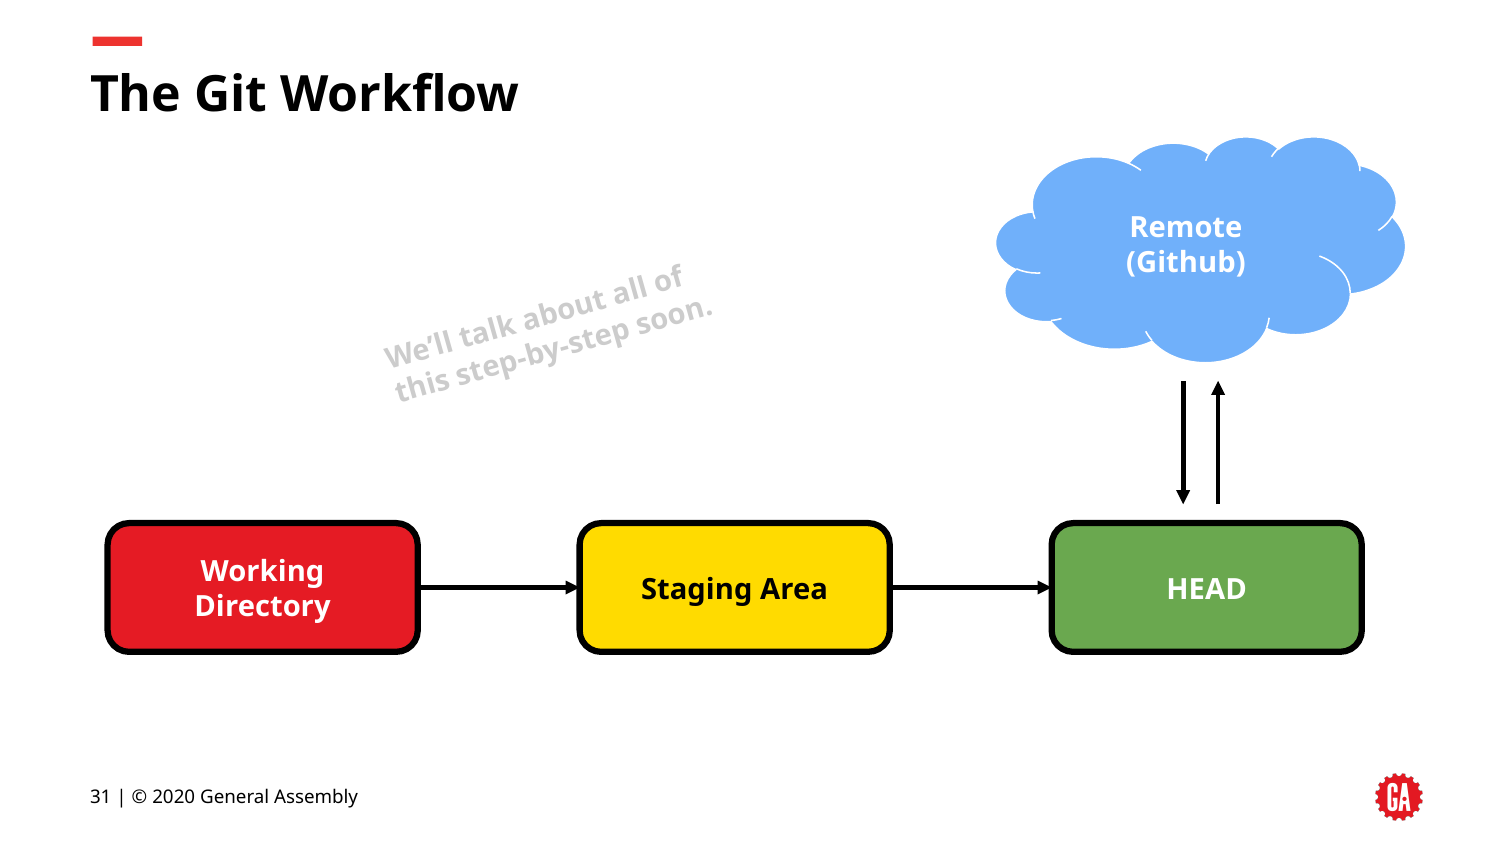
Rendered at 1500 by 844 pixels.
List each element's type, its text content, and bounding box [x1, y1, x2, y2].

picture [1373, 771, 1425, 823]
text_box We’ll talk about all of this step-by-step soon. [362, 223, 772, 440]
title The Git Workflow [75, 46, 1473, 140]
text_box Remote (Github) [995, 136, 1406, 363]
text_box Staging Area [579, 523, 890, 652]
text_box Working Directory [107, 523, 418, 652]
slide_number 31 | © 2020 General Assembly [75, 764, 545, 830]
text_box HEAD [1051, 523, 1362, 652]
